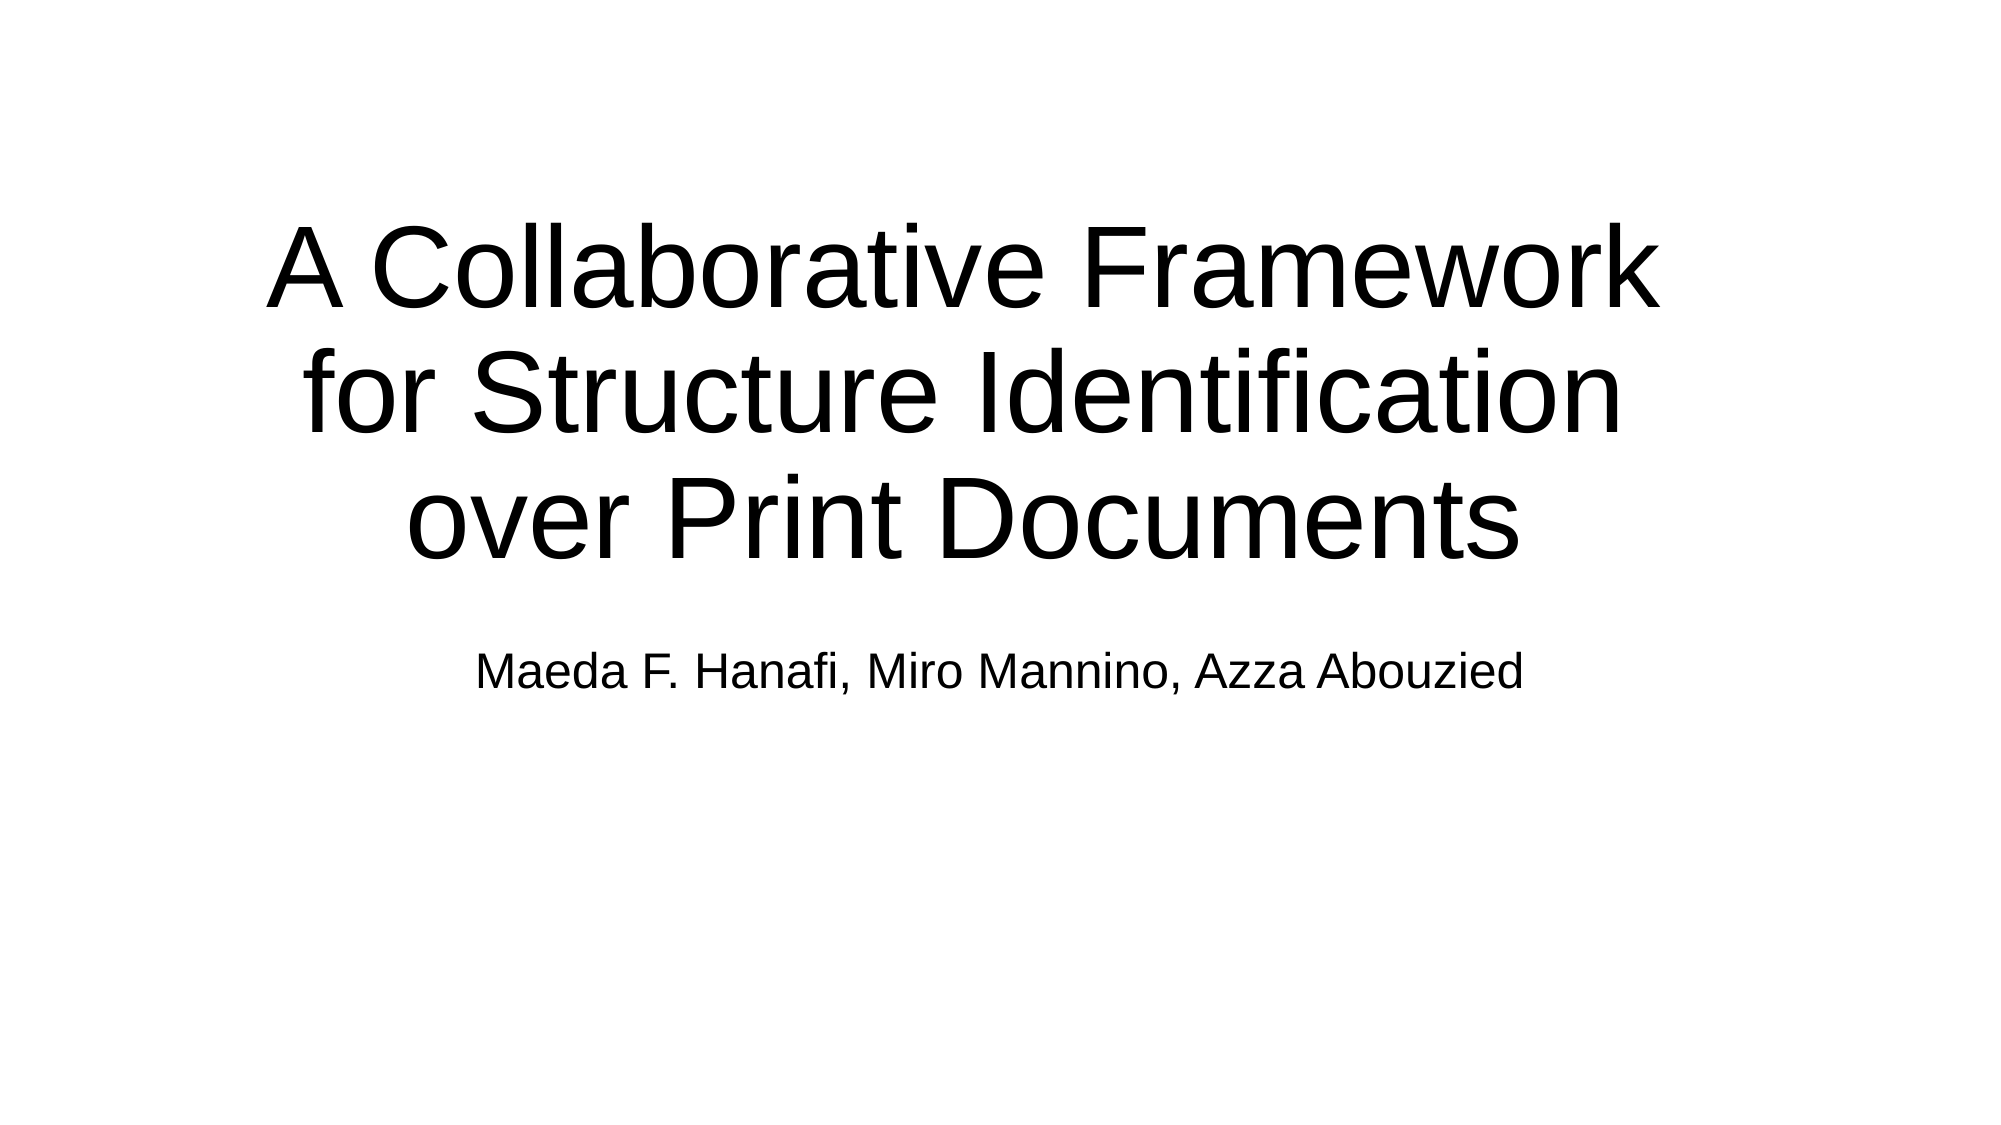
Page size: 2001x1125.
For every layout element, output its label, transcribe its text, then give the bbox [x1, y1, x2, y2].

subtitle Maeda F. Hanafi, Miro Mannino, Azza Abouzied [249, 637, 1750, 910]
title A Collaborative Framework for Structure Identification over Print Documents [179, 199, 1750, 591]
